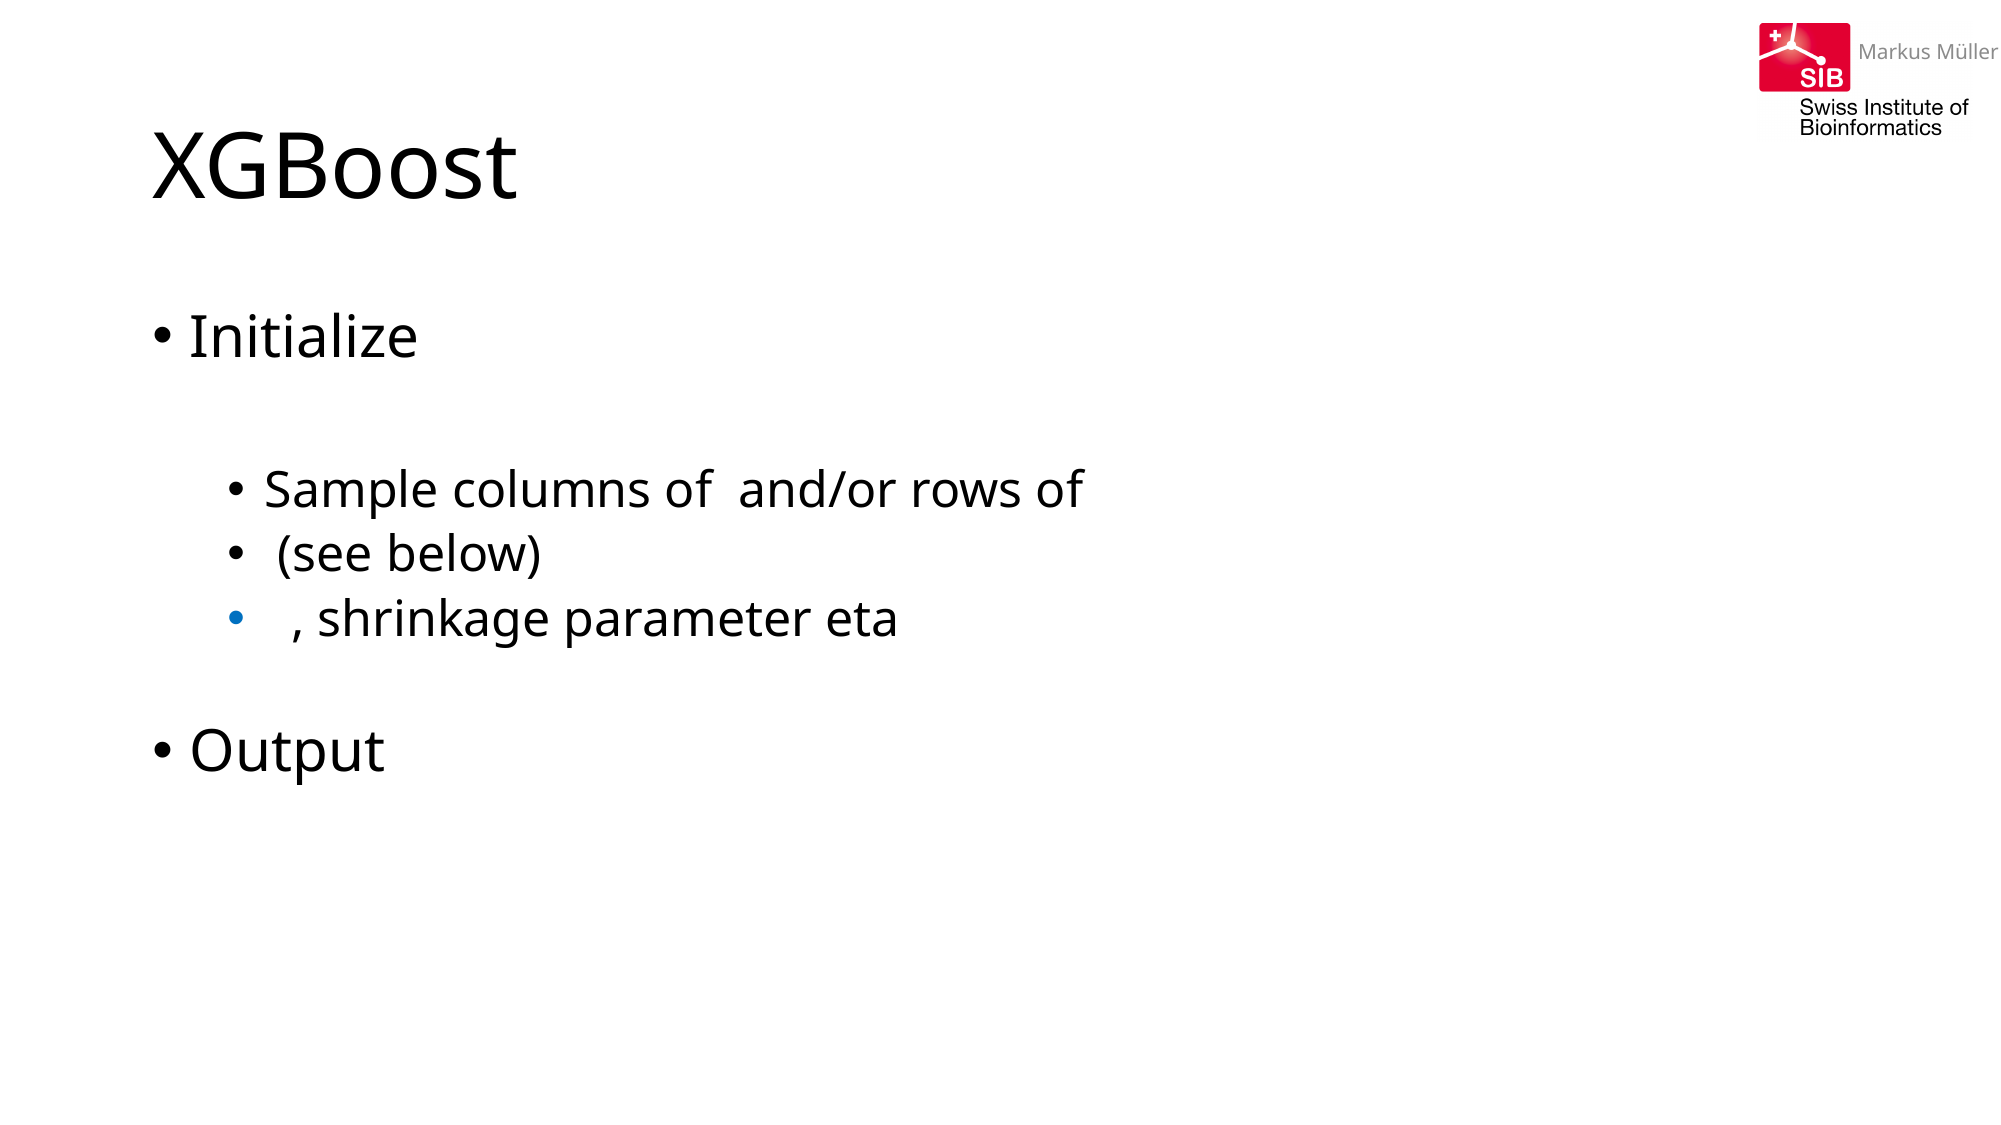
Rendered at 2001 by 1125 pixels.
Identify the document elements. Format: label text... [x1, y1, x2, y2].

picture [1757, 20, 1974, 142]
text_box Markus Müller [1974, 21, 2000, 81]
title XGBoost [137, 59, 1863, 278]
